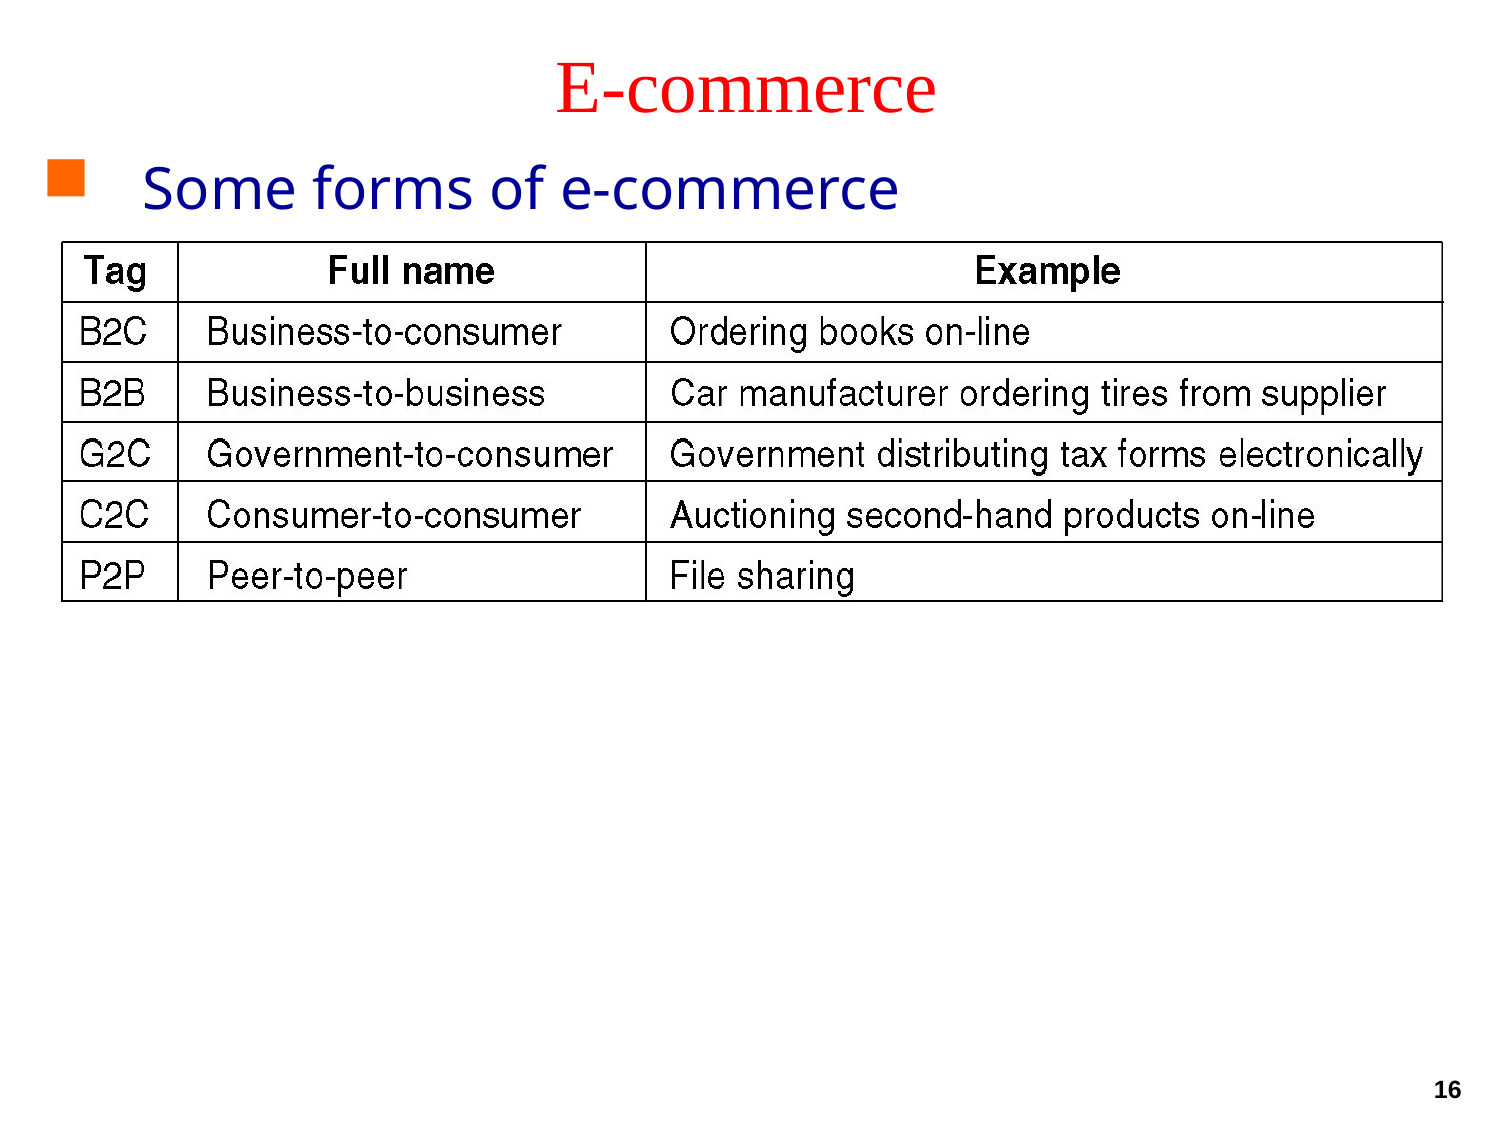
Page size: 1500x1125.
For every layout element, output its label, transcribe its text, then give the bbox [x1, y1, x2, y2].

picture [61, 241, 1462, 607]
list Some forms of e-commerce [27, 144, 1463, 1093]
title E-commerce [25, 25, 1469, 141]
